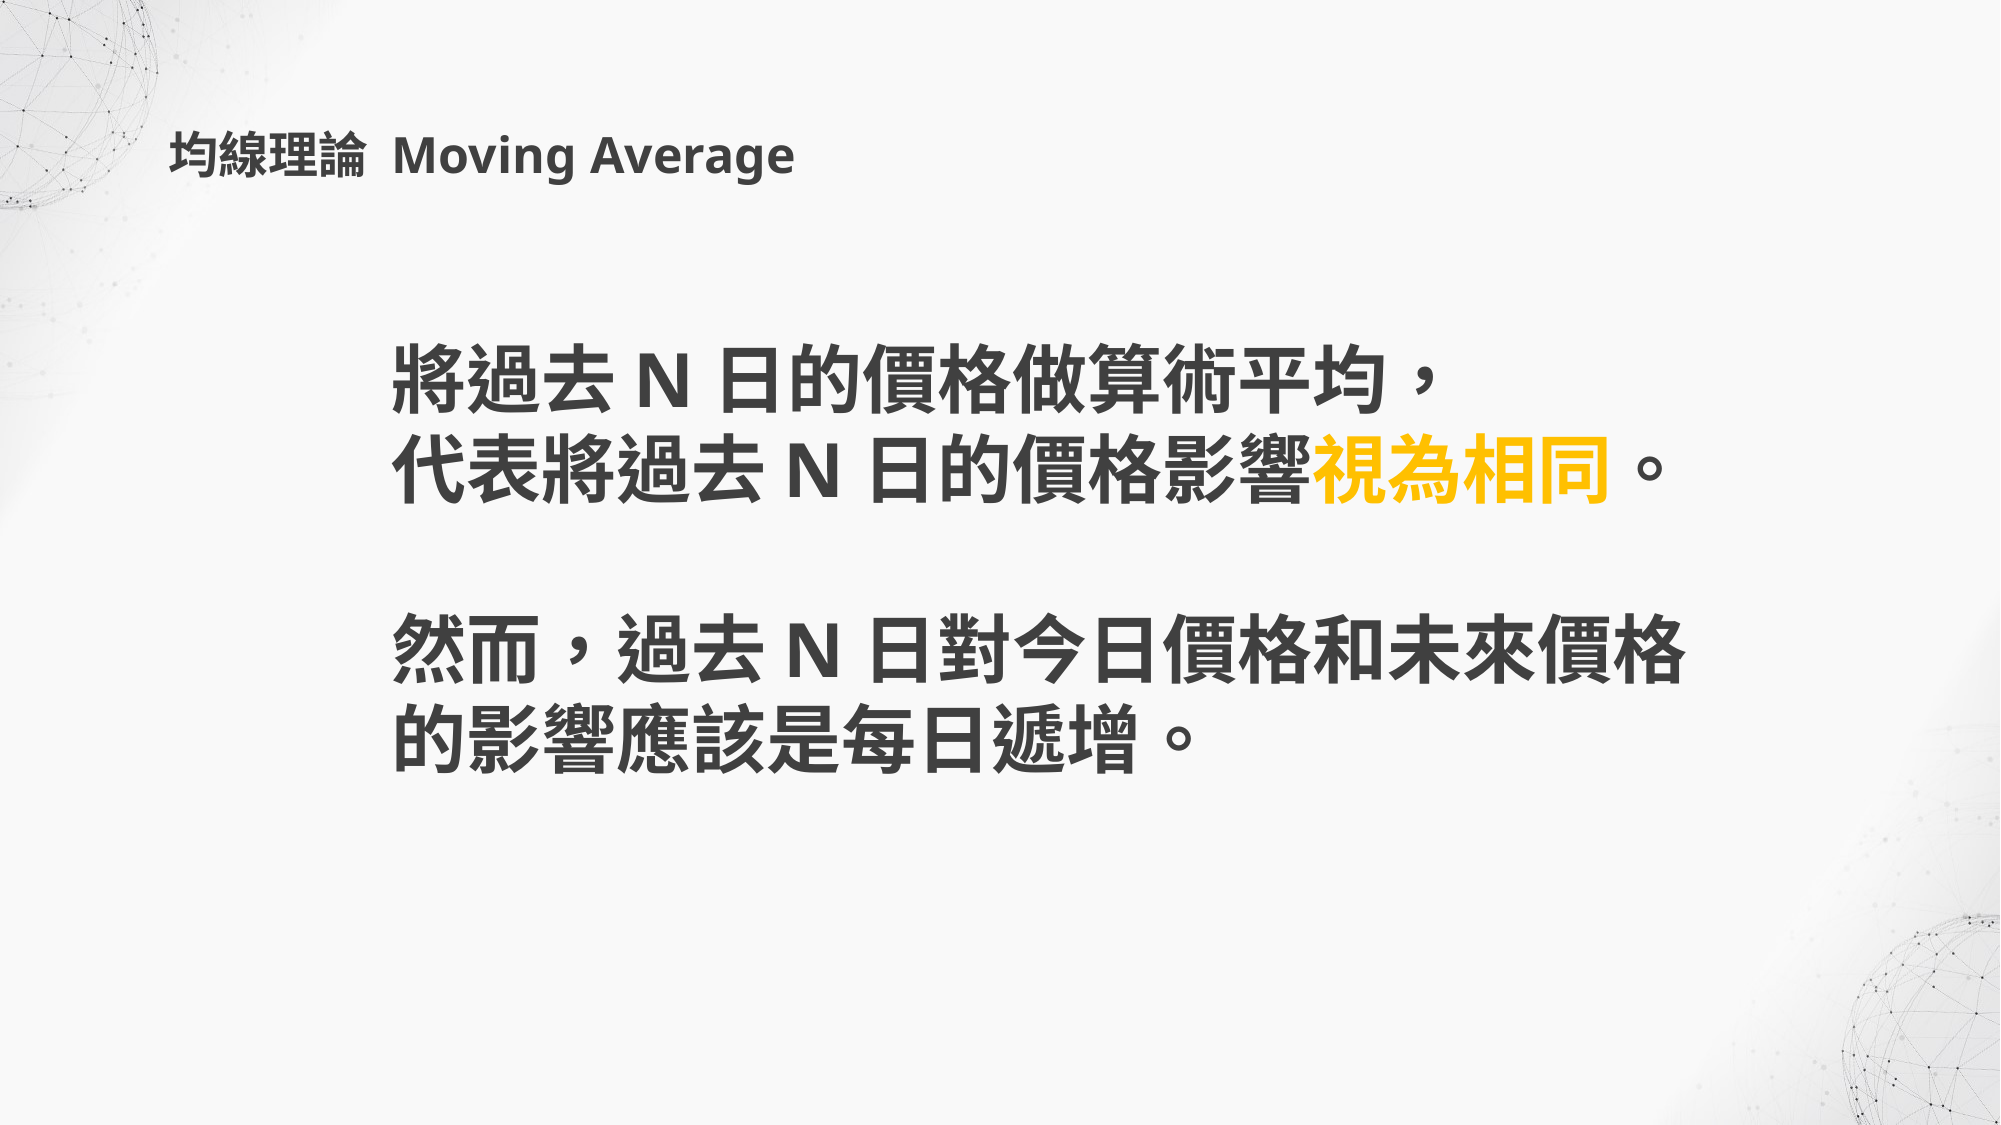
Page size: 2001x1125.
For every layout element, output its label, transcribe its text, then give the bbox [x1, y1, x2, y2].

text_box 均線理論 Moving Average [153, 115, 1315, 191]
text_box 將過去N日的價格做算術平均， 代表將過去N日的價格影響視為相同。 然而，過去N日對今日價格和未來價格 的影響應該是每日遞增。 [226, 324, 2000, 880]
picture [0, 0, 2000, 1125]
